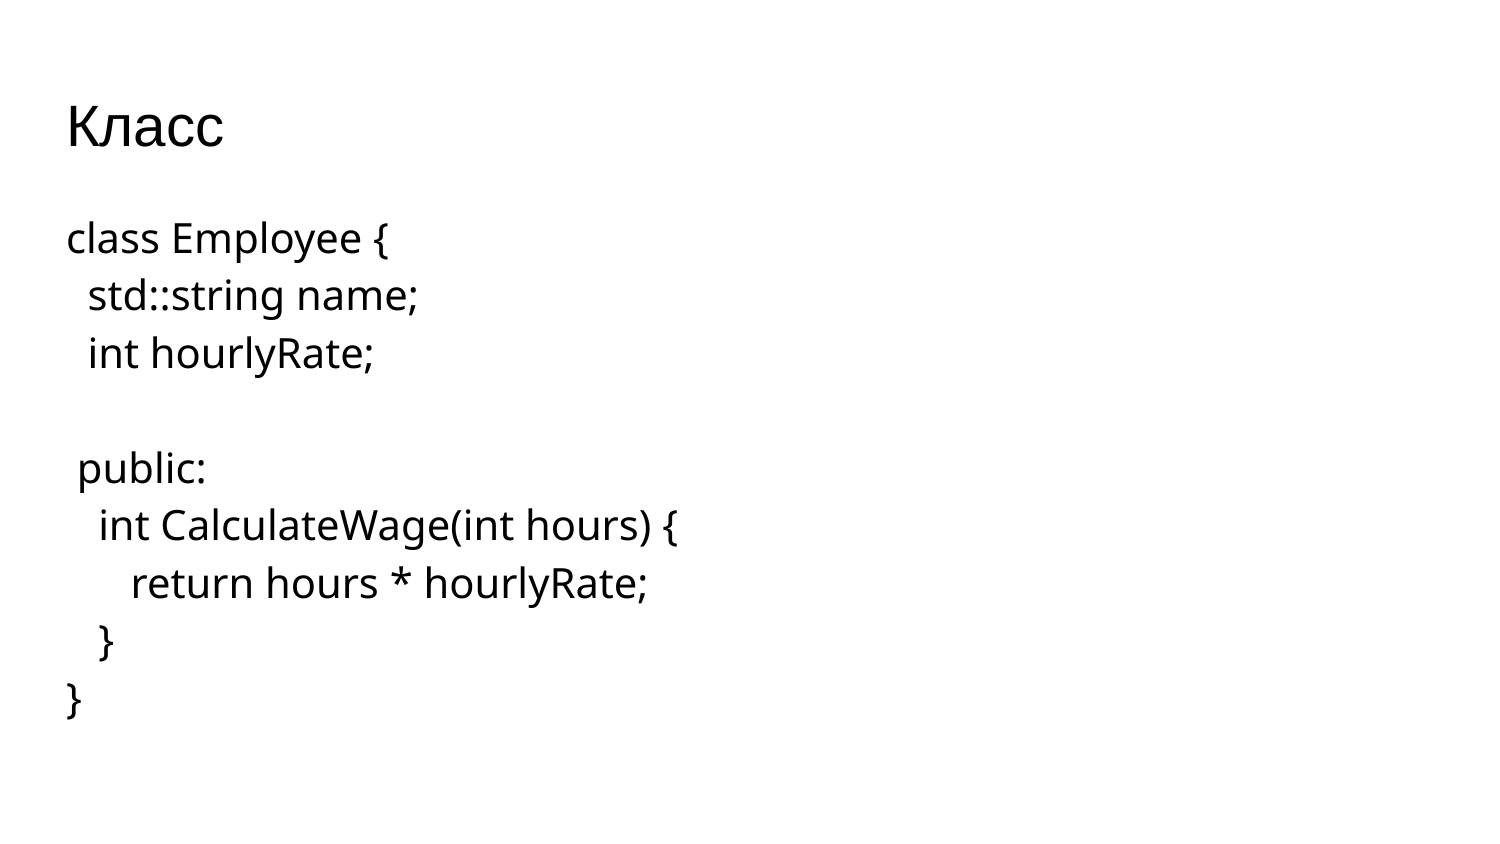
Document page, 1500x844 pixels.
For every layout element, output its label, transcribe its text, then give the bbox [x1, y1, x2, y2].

list class Employee { std::string name; int hourlyRate; public: int CalculateWage(int hours) { return hours * hourlyRate; } } [51, 189, 1449, 750]
title Класс [51, 72, 1449, 167]
